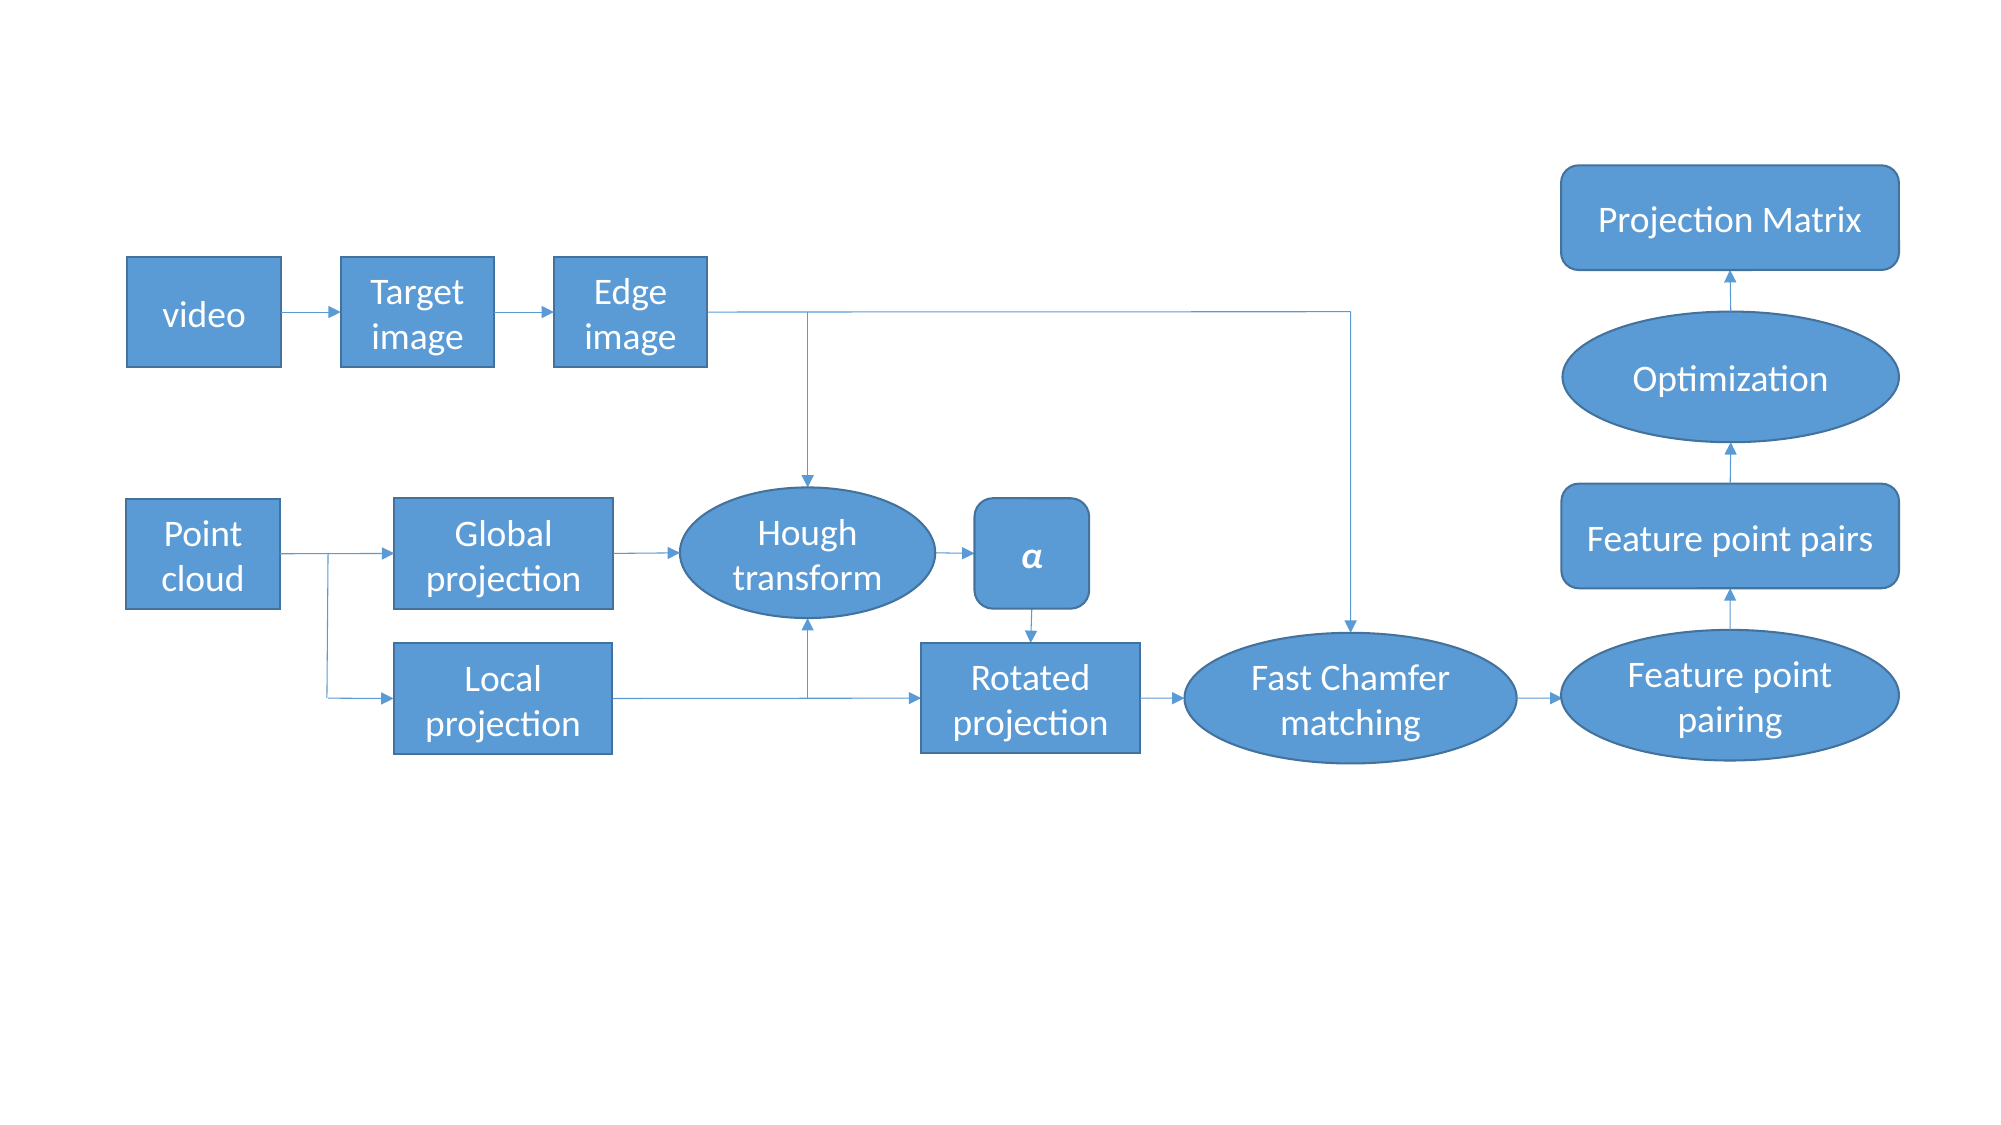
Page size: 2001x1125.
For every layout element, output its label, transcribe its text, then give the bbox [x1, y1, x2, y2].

text_box Projection Matrix [1560, 164, 1901, 272]
text_box Target image [340, 256, 495, 368]
text_box Rotated projection [920, 642, 1141, 754]
text_box Point cloud [125, 498, 281, 610]
text_box video [126, 256, 282, 368]
text_box Fast Chamfer matching [1183, 631, 1518, 765]
text_box Hough transform [678, 486, 937, 620]
text_box Optimization [1561, 310, 1901, 444]
text_box Edge image [553, 256, 708, 368]
text_box Feature point pairing [1560, 628, 1901, 762]
text_box α [973, 497, 1091, 610]
text_box Global projection [393, 497, 614, 610]
text_box Local projection [393, 642, 613, 755]
text_box Feature point pairs [1560, 482, 1901, 590]
